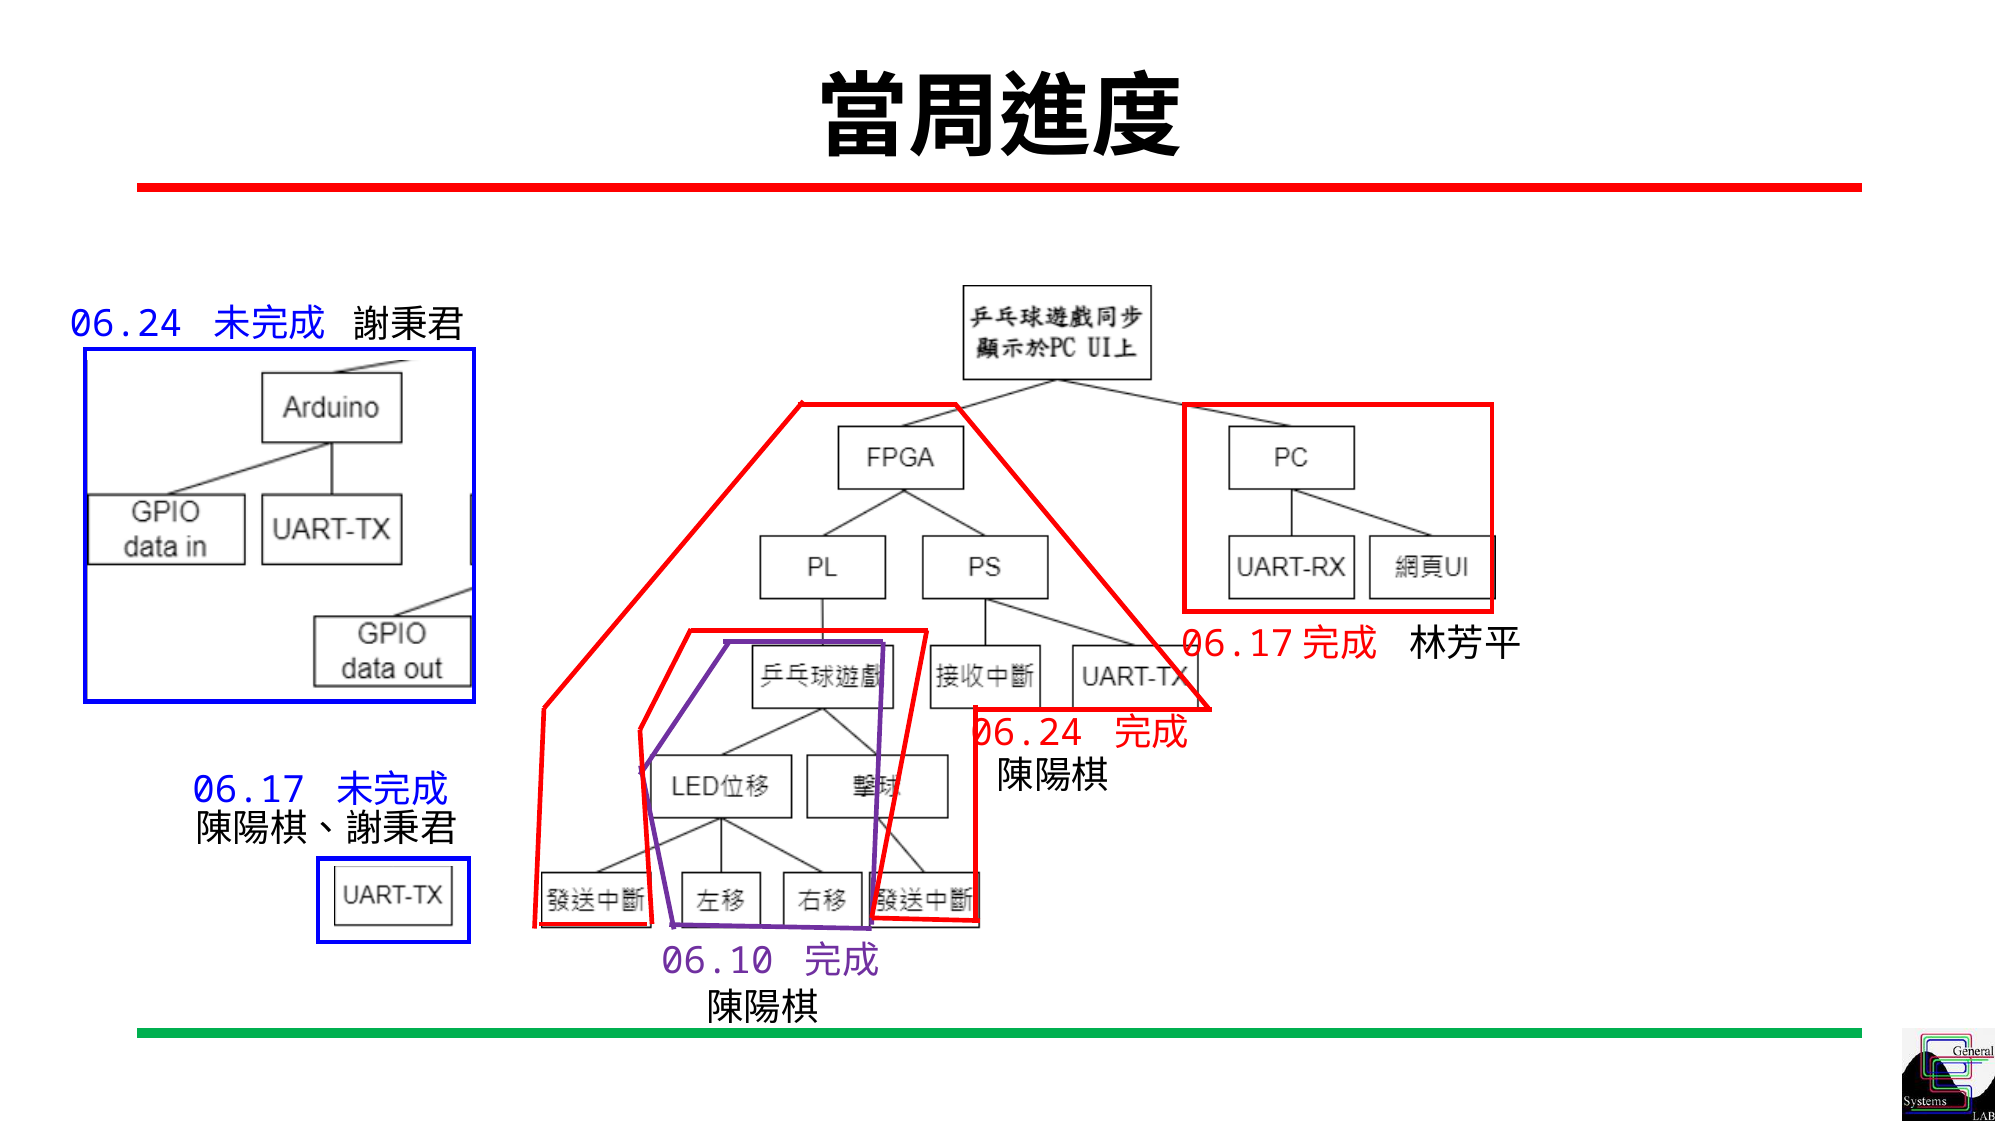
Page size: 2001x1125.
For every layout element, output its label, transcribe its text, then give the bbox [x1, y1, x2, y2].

text_box 陳陽棋 [691, 975, 834, 1036]
text_box 林芳平 [1496, 611, 1537, 672]
title 當周進度 [137, 59, 1863, 178]
text_box 06.17 未完成 [177, 757, 464, 818]
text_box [639, 730, 653, 924]
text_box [669, 924, 872, 929]
text_box [317, 858, 470, 943]
text_box 謝秉君 [337, 292, 481, 353]
text_box 陳陽棋、謝秉君 [180, 797, 473, 857]
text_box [653, 709, 730, 775]
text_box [871, 921, 884, 925]
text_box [543, 401, 804, 709]
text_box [871, 917, 980, 921]
picture [86, 360, 475, 702]
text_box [955, 404, 1209, 709]
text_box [534, 708, 544, 929]
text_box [871, 630, 927, 917]
text_box 06.10 完成 [646, 930, 895, 989]
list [541, 285, 1496, 930]
picture [334, 866, 455, 928]
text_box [640, 765, 674, 930]
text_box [639, 629, 691, 730]
text_box 06.24 未完成 [54, 291, 341, 352]
picture [1902, 1028, 1995, 1121]
text_box [84, 352, 475, 703]
